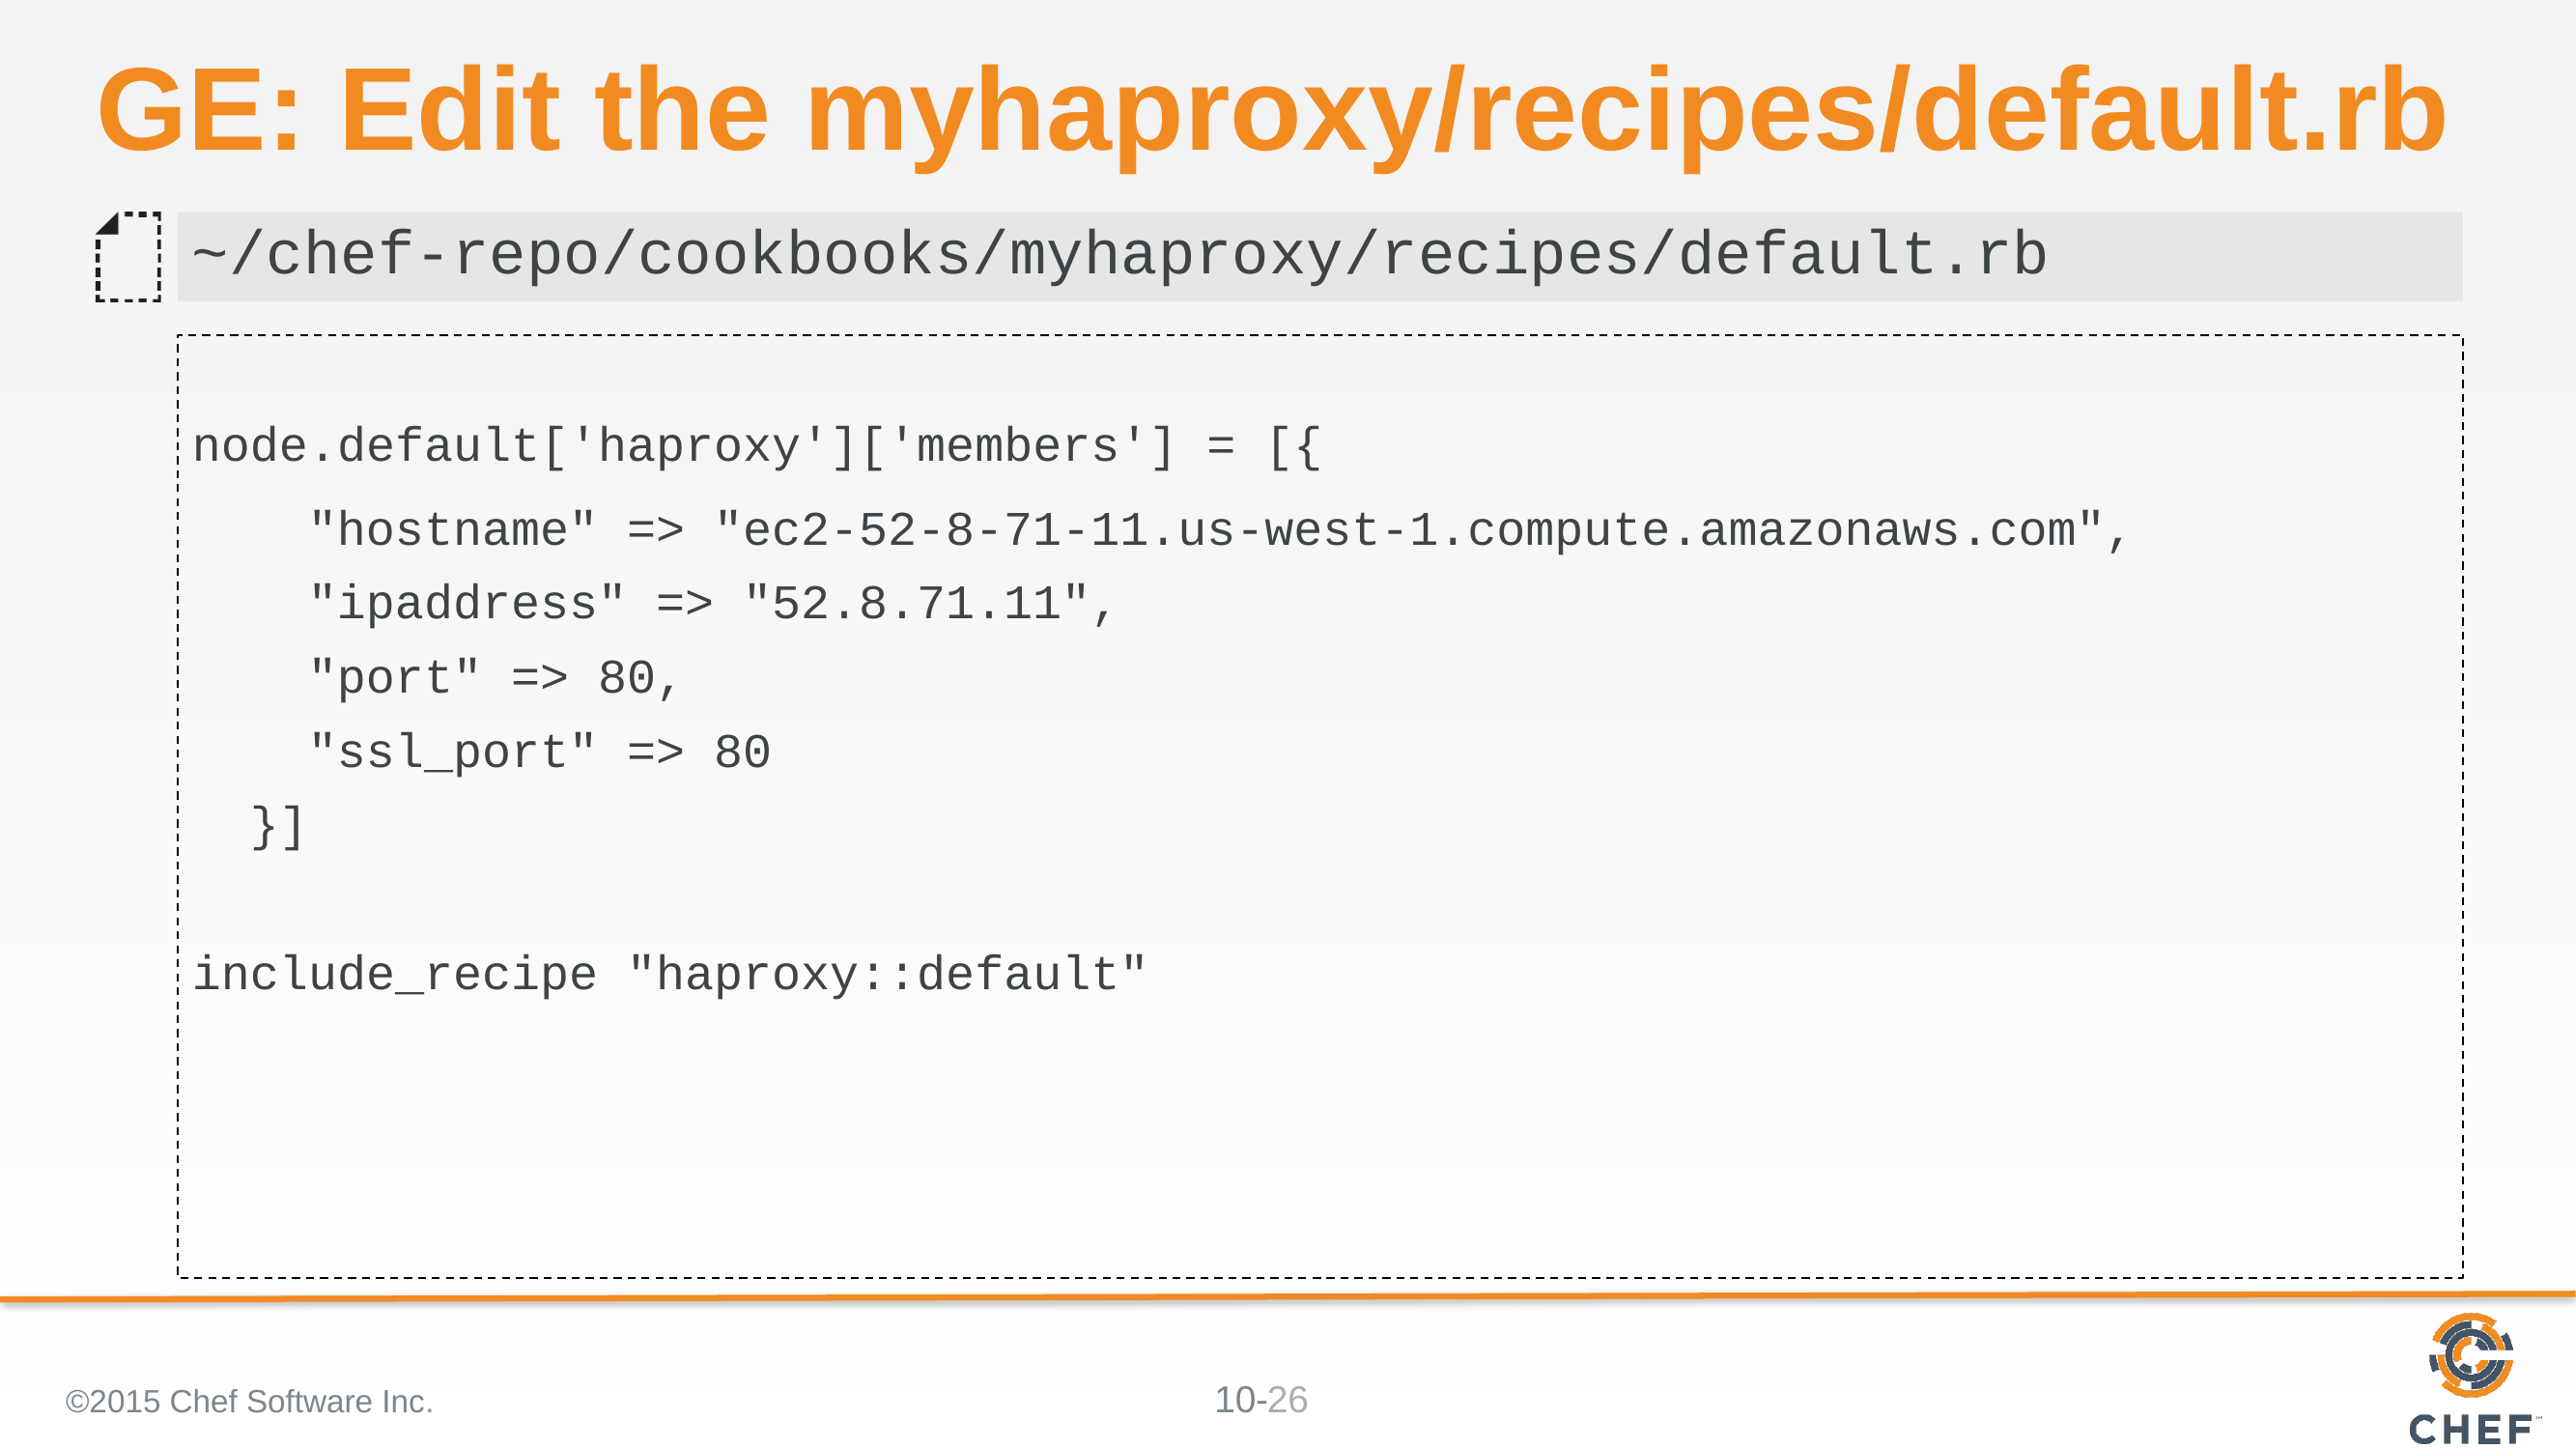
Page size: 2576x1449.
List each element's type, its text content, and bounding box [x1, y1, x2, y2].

title GE: Edit the myhaproxy/recipes/default.rb [96, 48, 2463, 180]
list node.default['haproxy']['members'] = [{ "hostname" => "ec2-52-8-71-11.us-west-1.compute.amazonaws.com", "ipaddress" => "52.8.71.11", "port" => 80, "ssl_port" => 80 }] include_recipe "haproxy::default" [177, 334, 2464, 1279]
picture [2399, 1297, 2550, 1449]
list ~/chef-repo/cookbooks/myhaproxy/recipes/default.rb [177, 212, 2463, 302]
footer ©2015 Chef Software Inc. [51, 1359, 952, 1440]
slide_number 26 [998, 1359, 1578, 1437]
